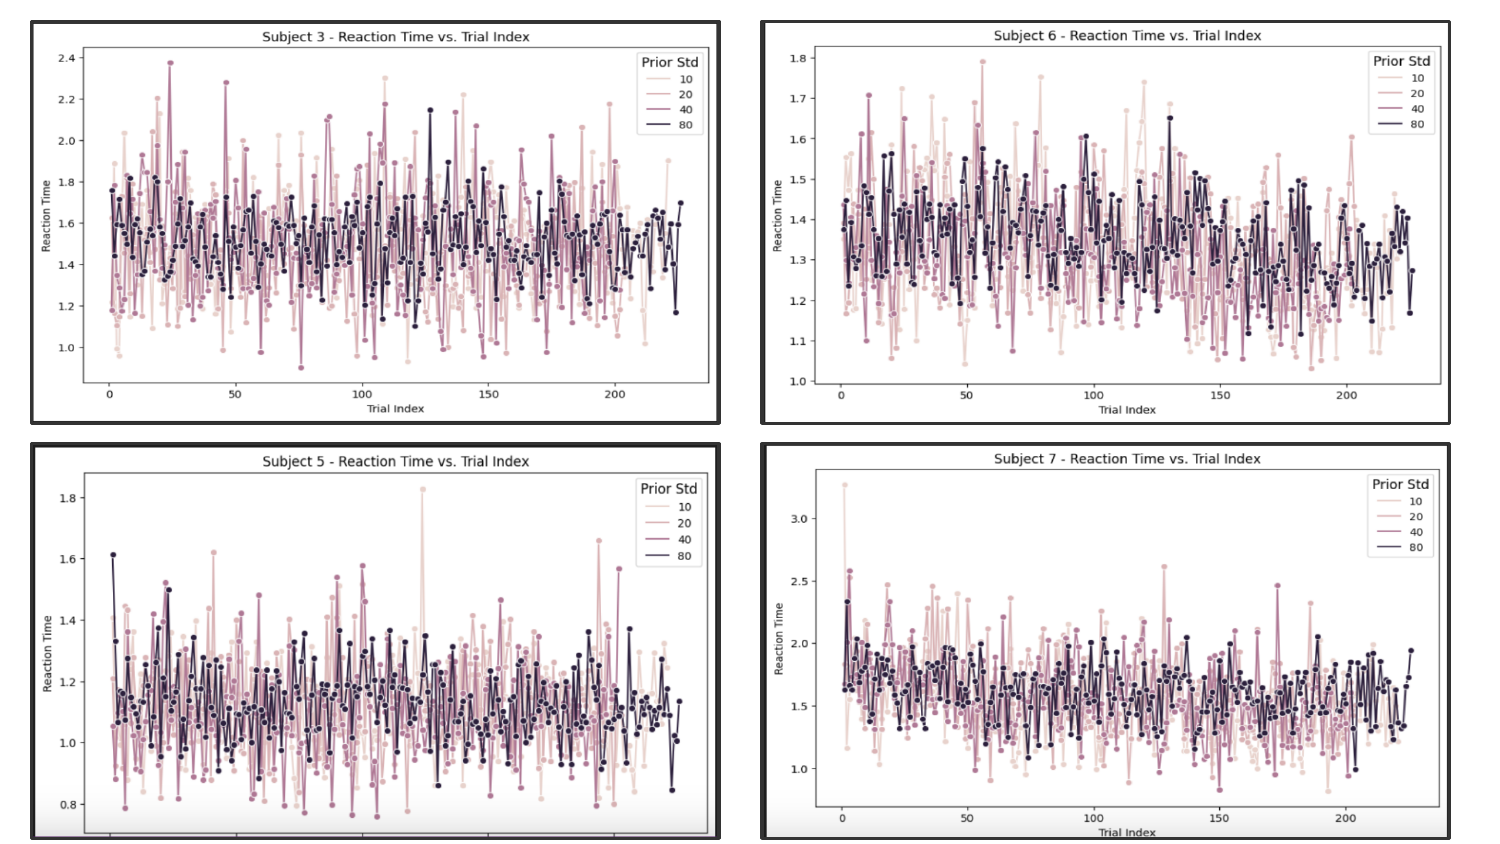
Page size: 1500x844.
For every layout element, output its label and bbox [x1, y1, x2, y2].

picture [33, 445, 718, 838]
picture [763, 22, 1448, 423]
picture [33, 22, 718, 423]
picture [763, 445, 1448, 838]
